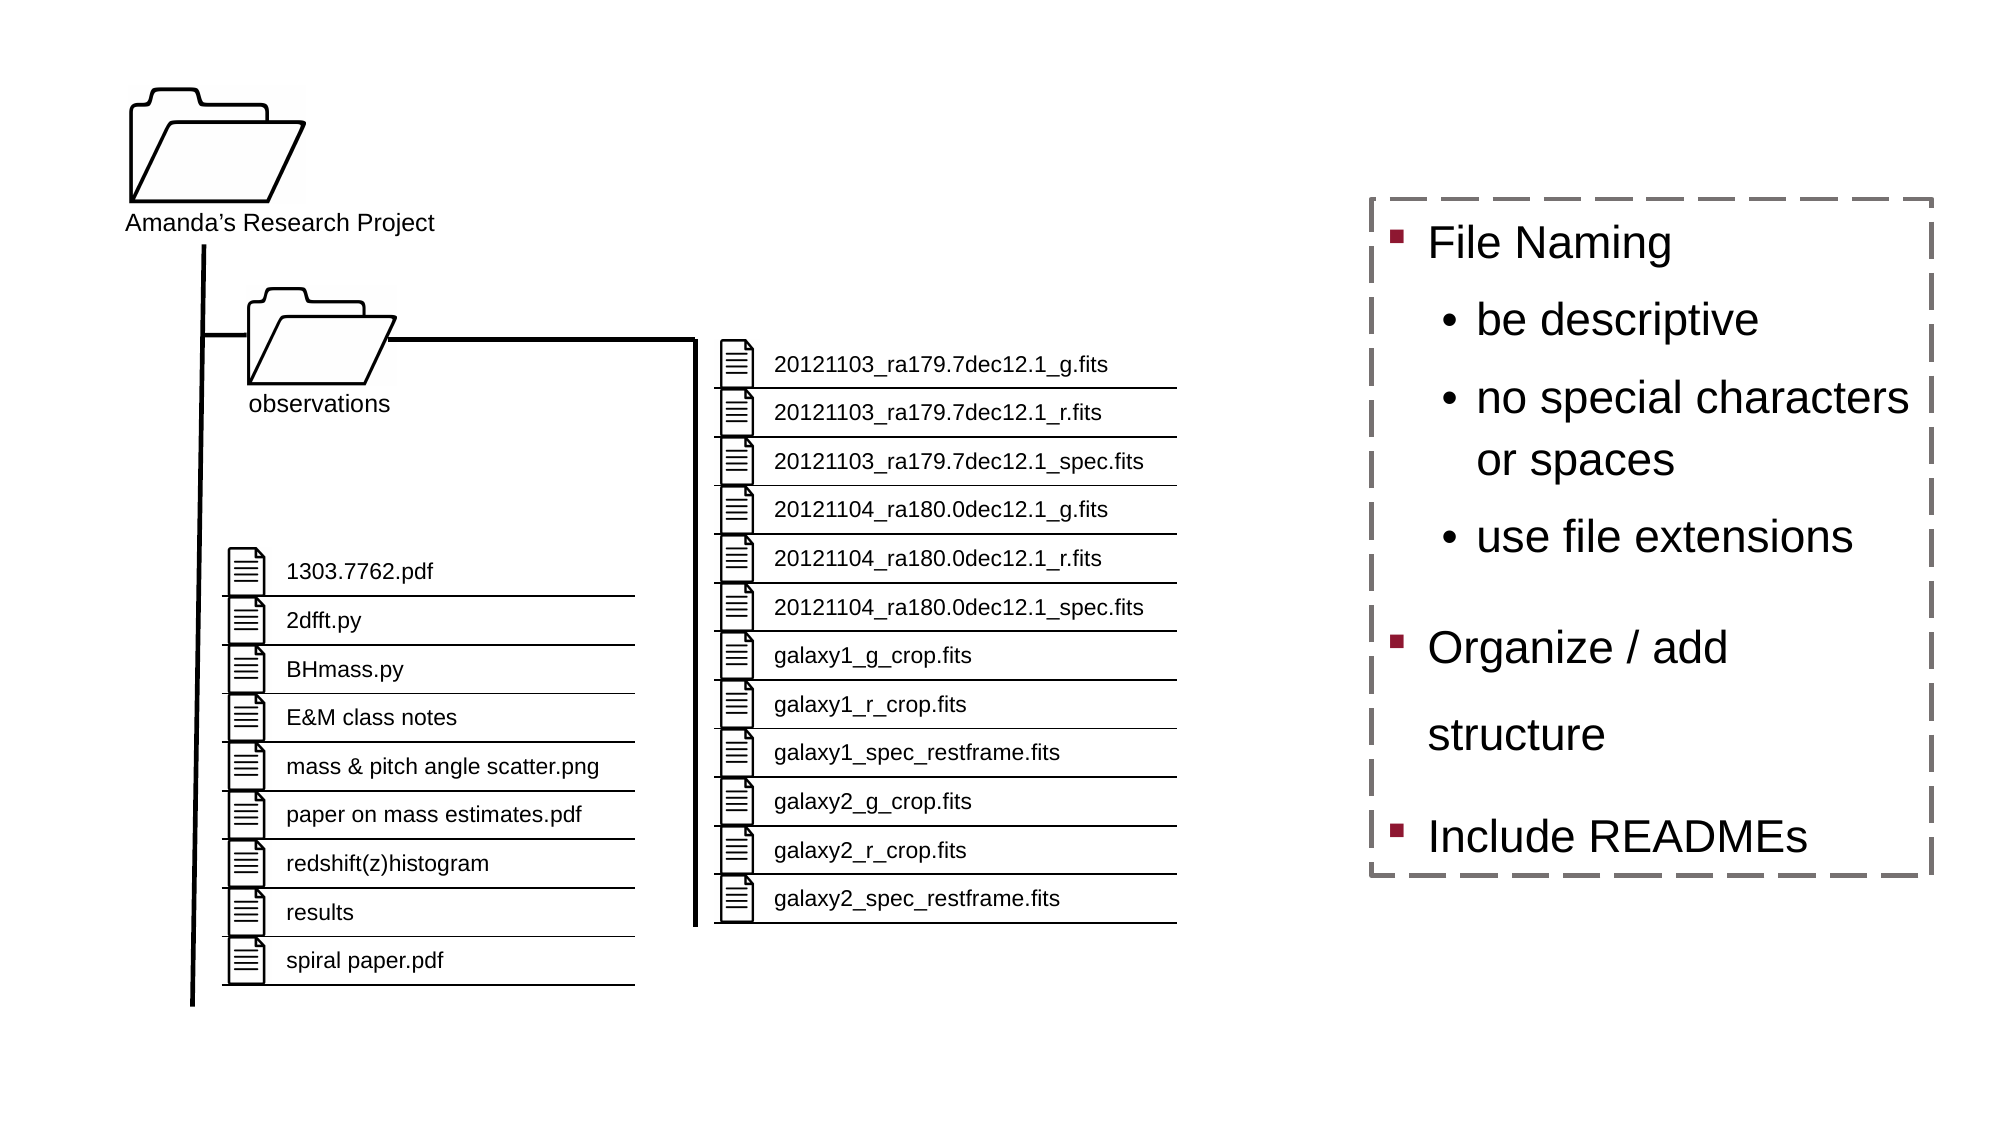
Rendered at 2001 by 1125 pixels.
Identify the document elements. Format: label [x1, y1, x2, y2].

text_box [192, 244, 204, 1007]
picture [0, 0, 2000, 1125]
